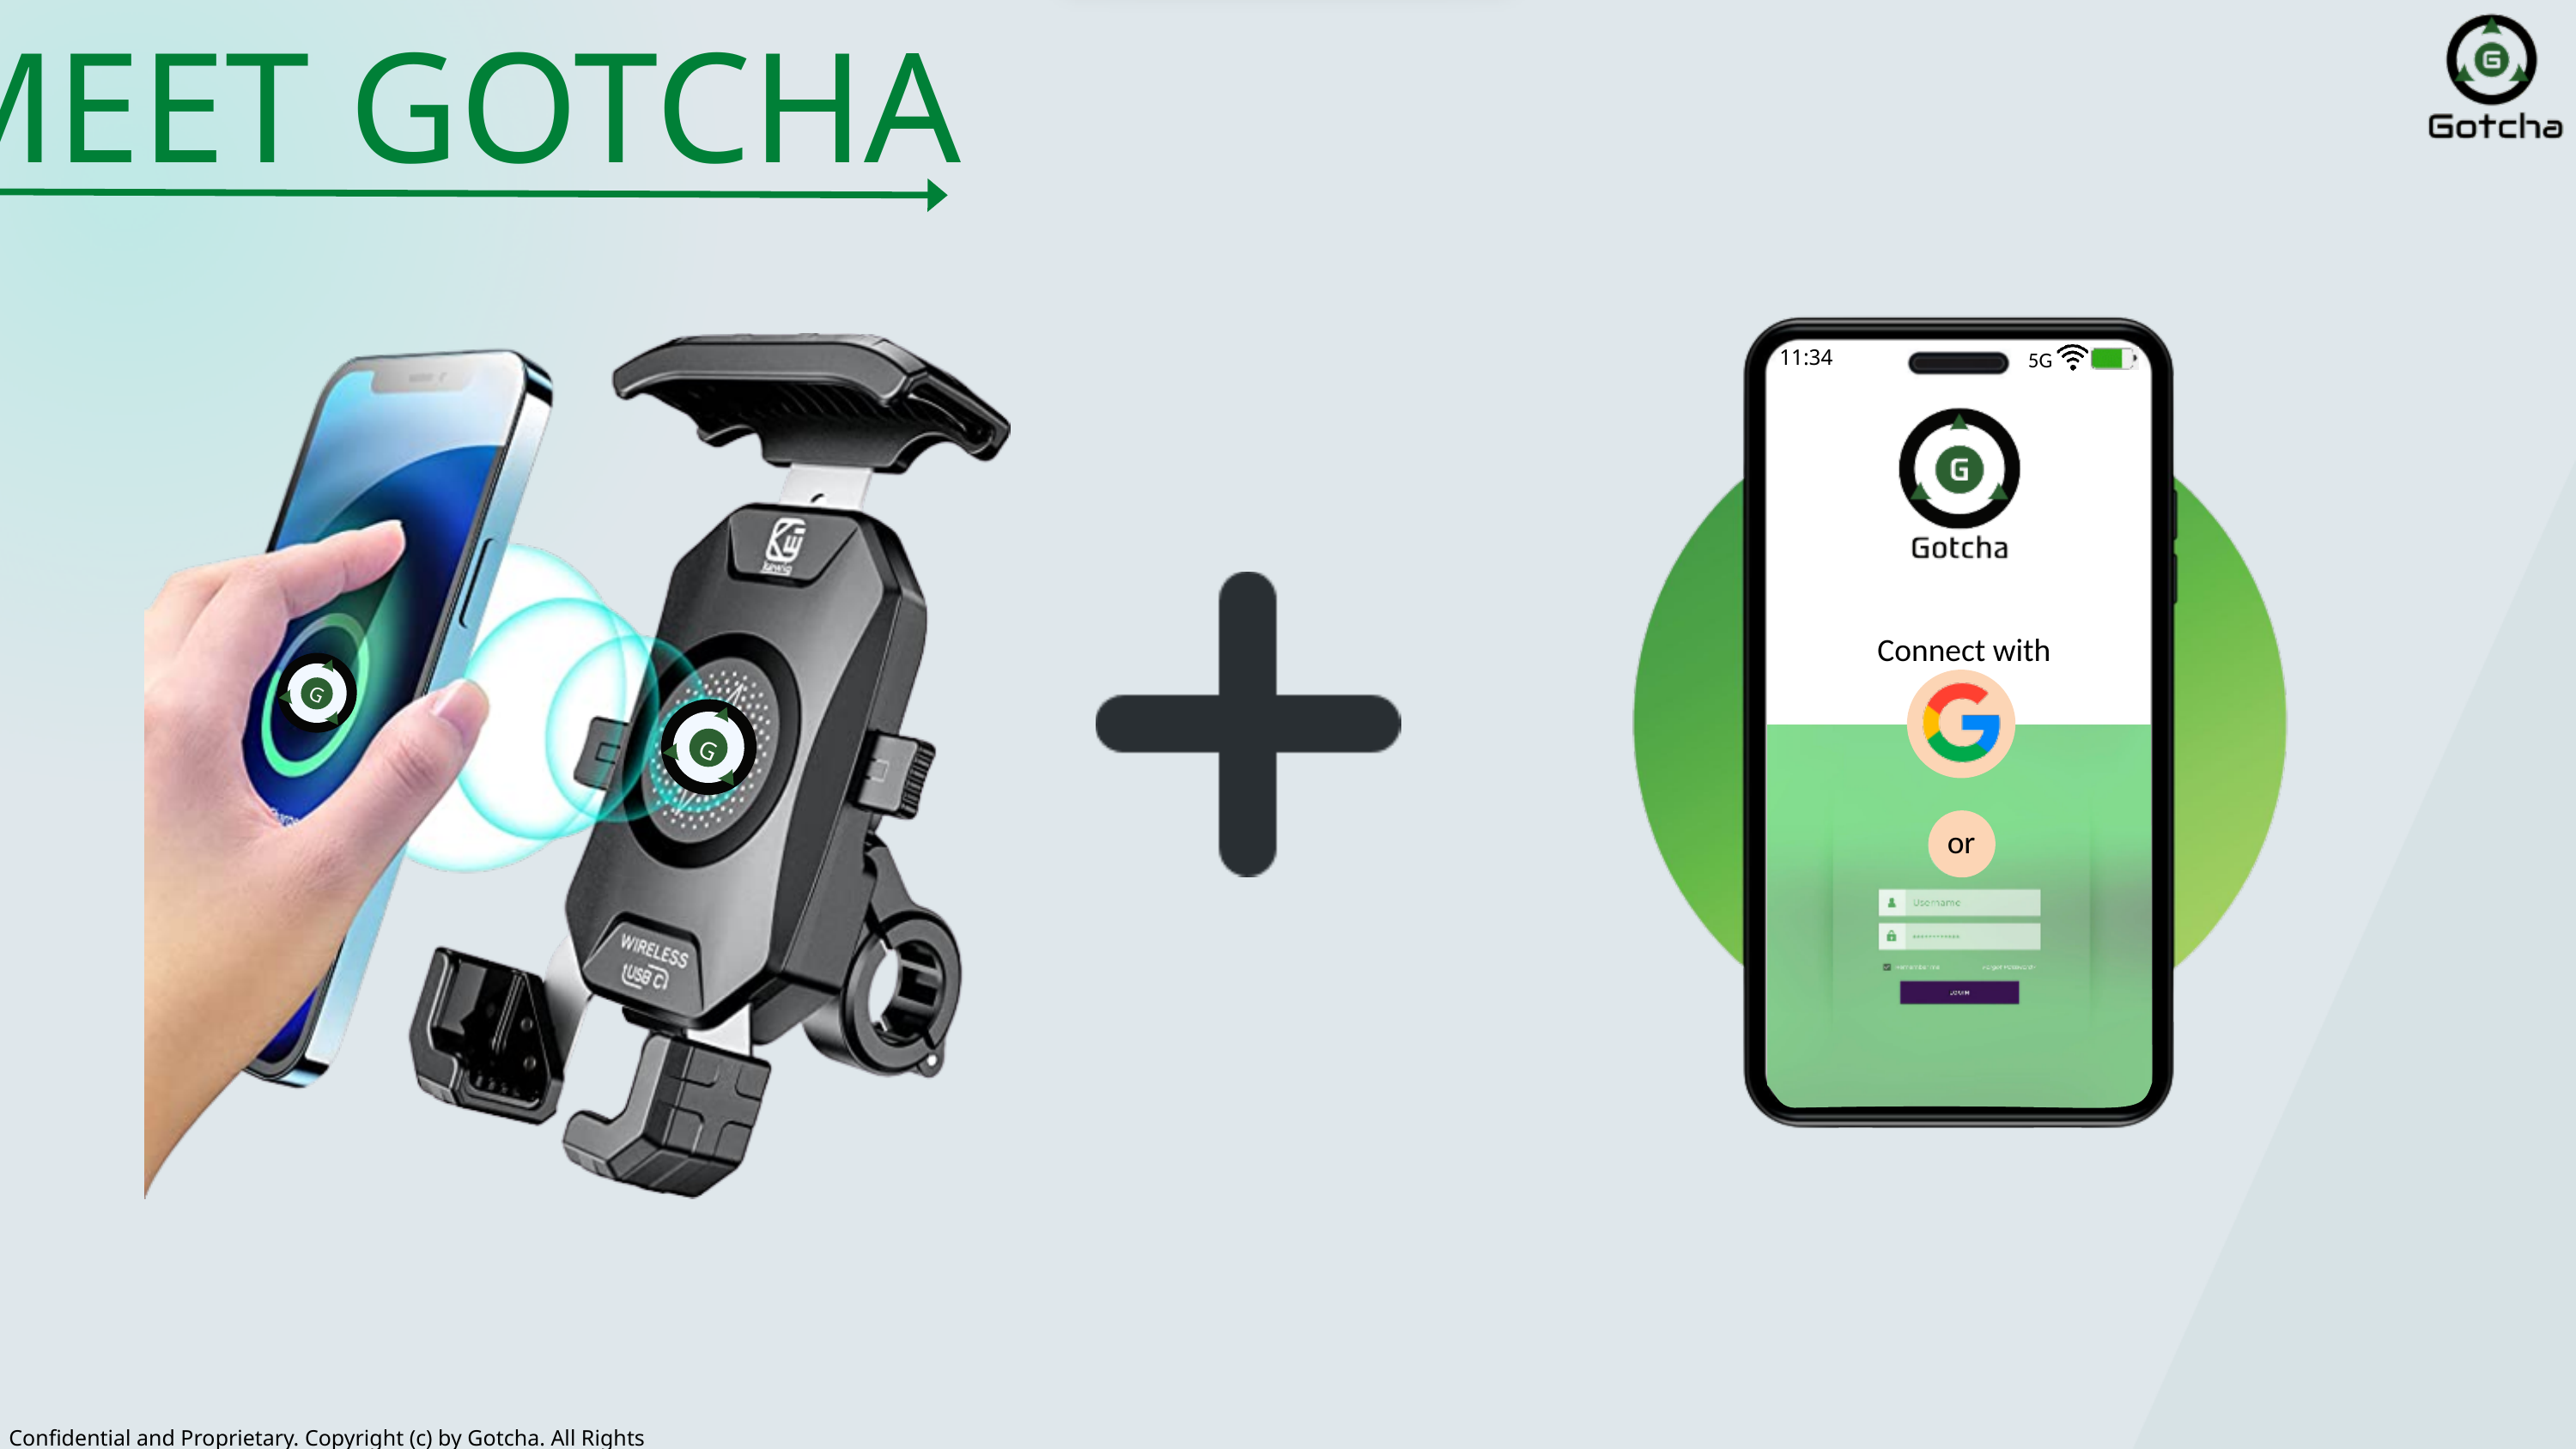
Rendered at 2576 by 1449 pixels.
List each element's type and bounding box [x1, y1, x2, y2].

text_box [654, 697, 751, 823]
picture [0, 0, 2576, 1449]
text_box [1610, 305, 2312, 1143]
text_box [271, 652, 353, 756]
